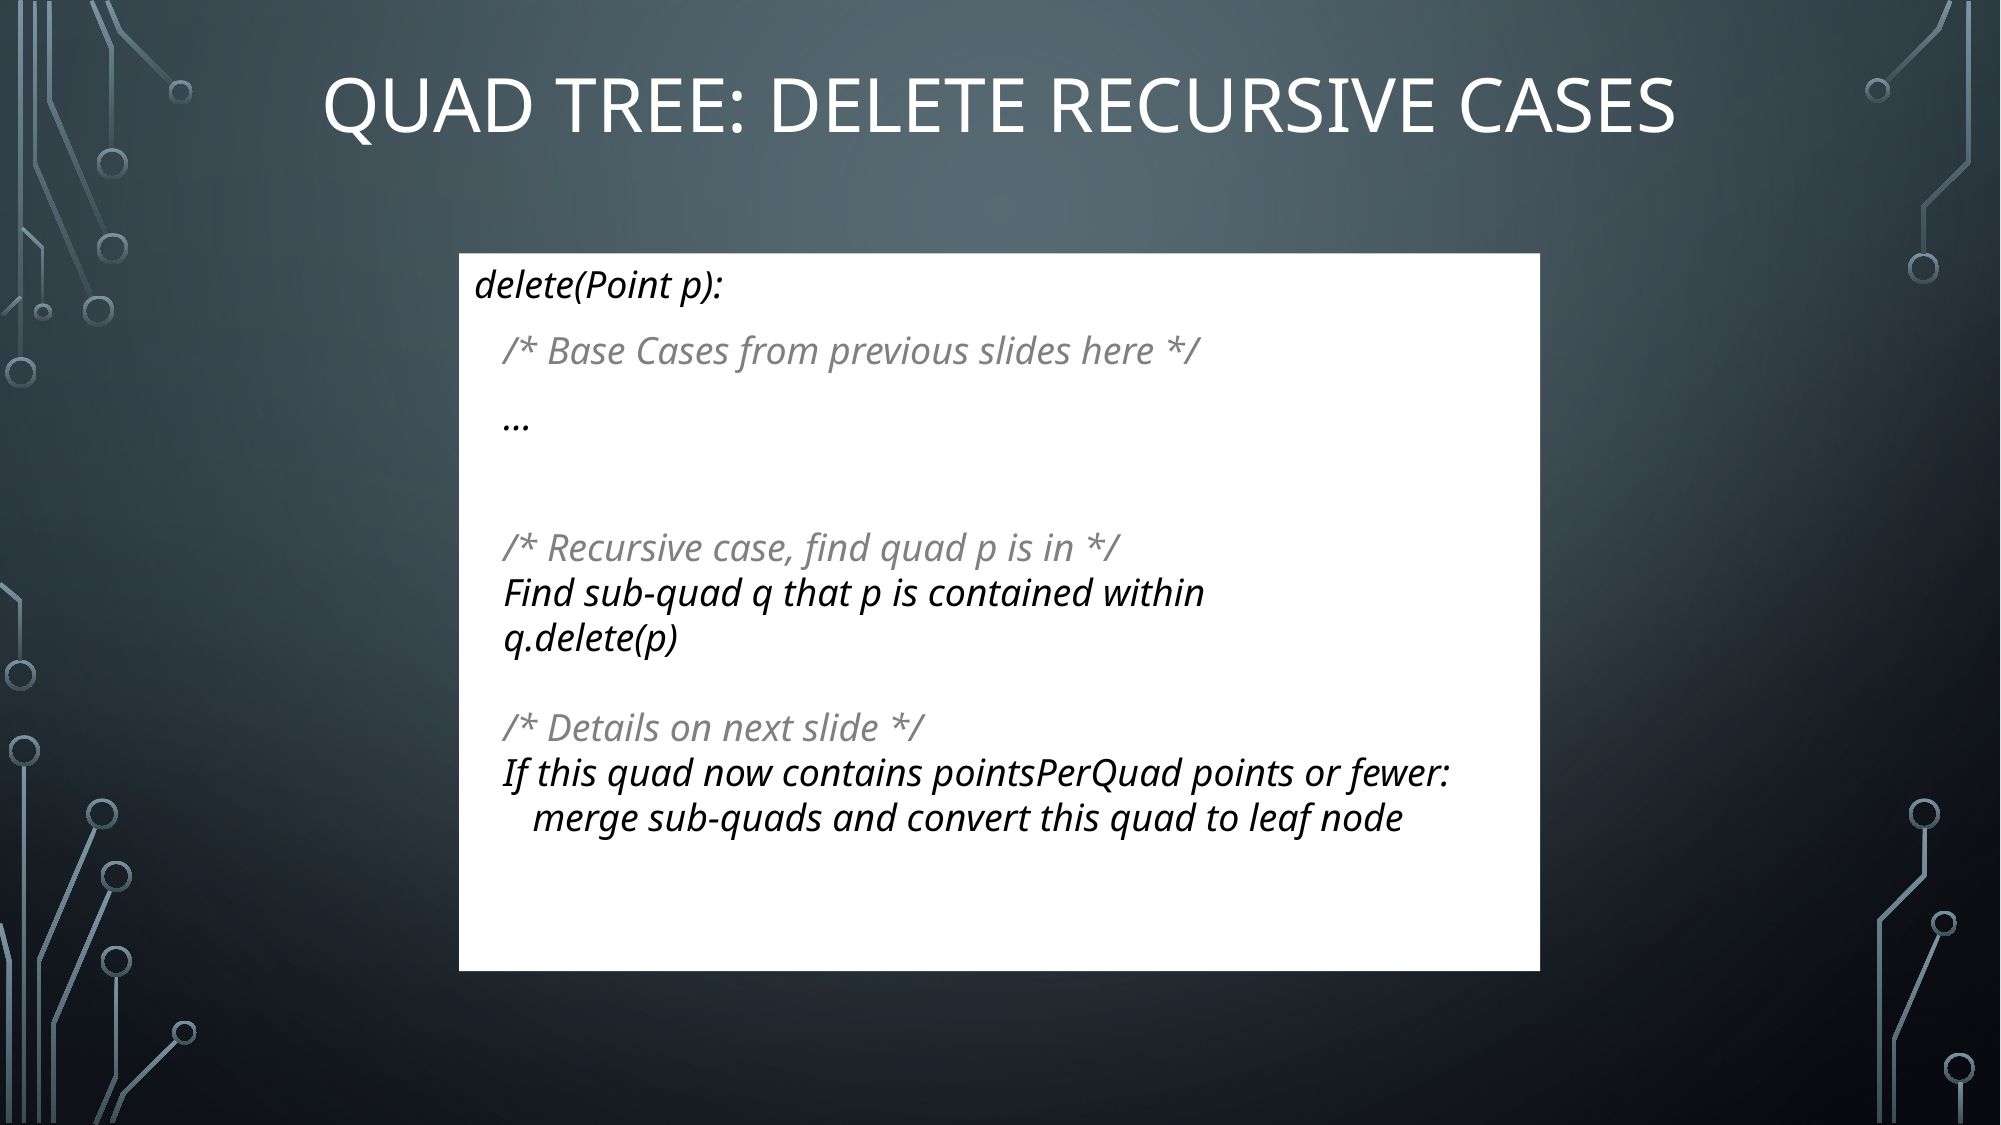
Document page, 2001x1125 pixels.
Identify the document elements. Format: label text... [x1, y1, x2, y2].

title Quad Tree: Delete Recursive Cases [187, 37, 1813, 179]
text_box delete(Point p): /* Base Cases from previous slides here */ … /* Recursive case, find quad p is in */ Find sub-quad q that p is contained within q.delete(p) /* Details on next slide */ If this quad now contains pointsPerQuad points or fewer: merge sub-quads and convert this quad to leaf node [459, 253, 1541, 972]
